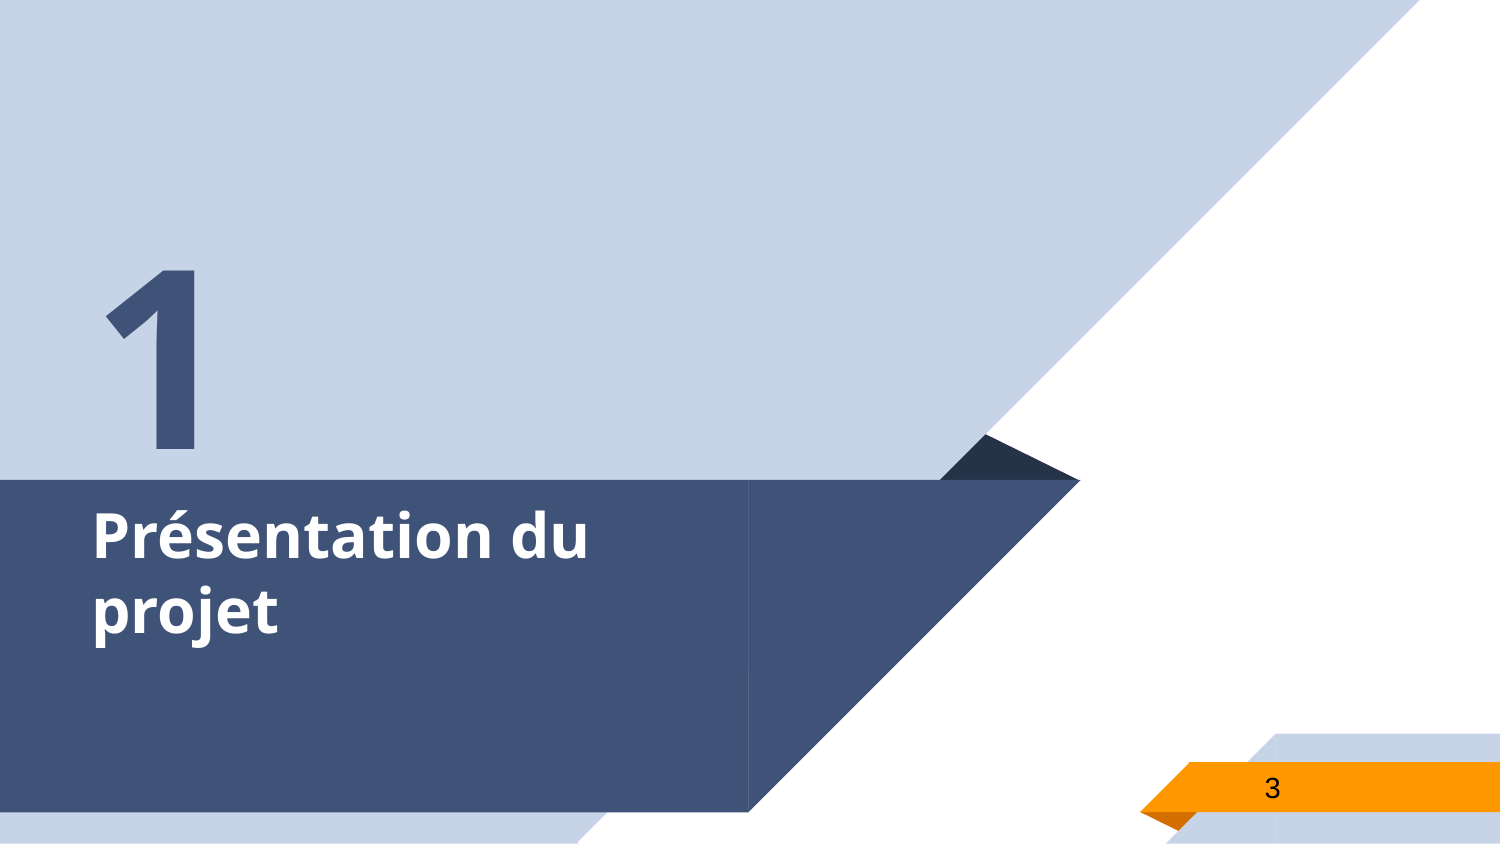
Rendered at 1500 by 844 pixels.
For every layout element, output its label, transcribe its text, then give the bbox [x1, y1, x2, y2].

title Présentation du projet [76, 470, 748, 662]
text_box 1 [76, 0, 434, 515]
slide_number 3 [1249, 760, 1494, 813]
